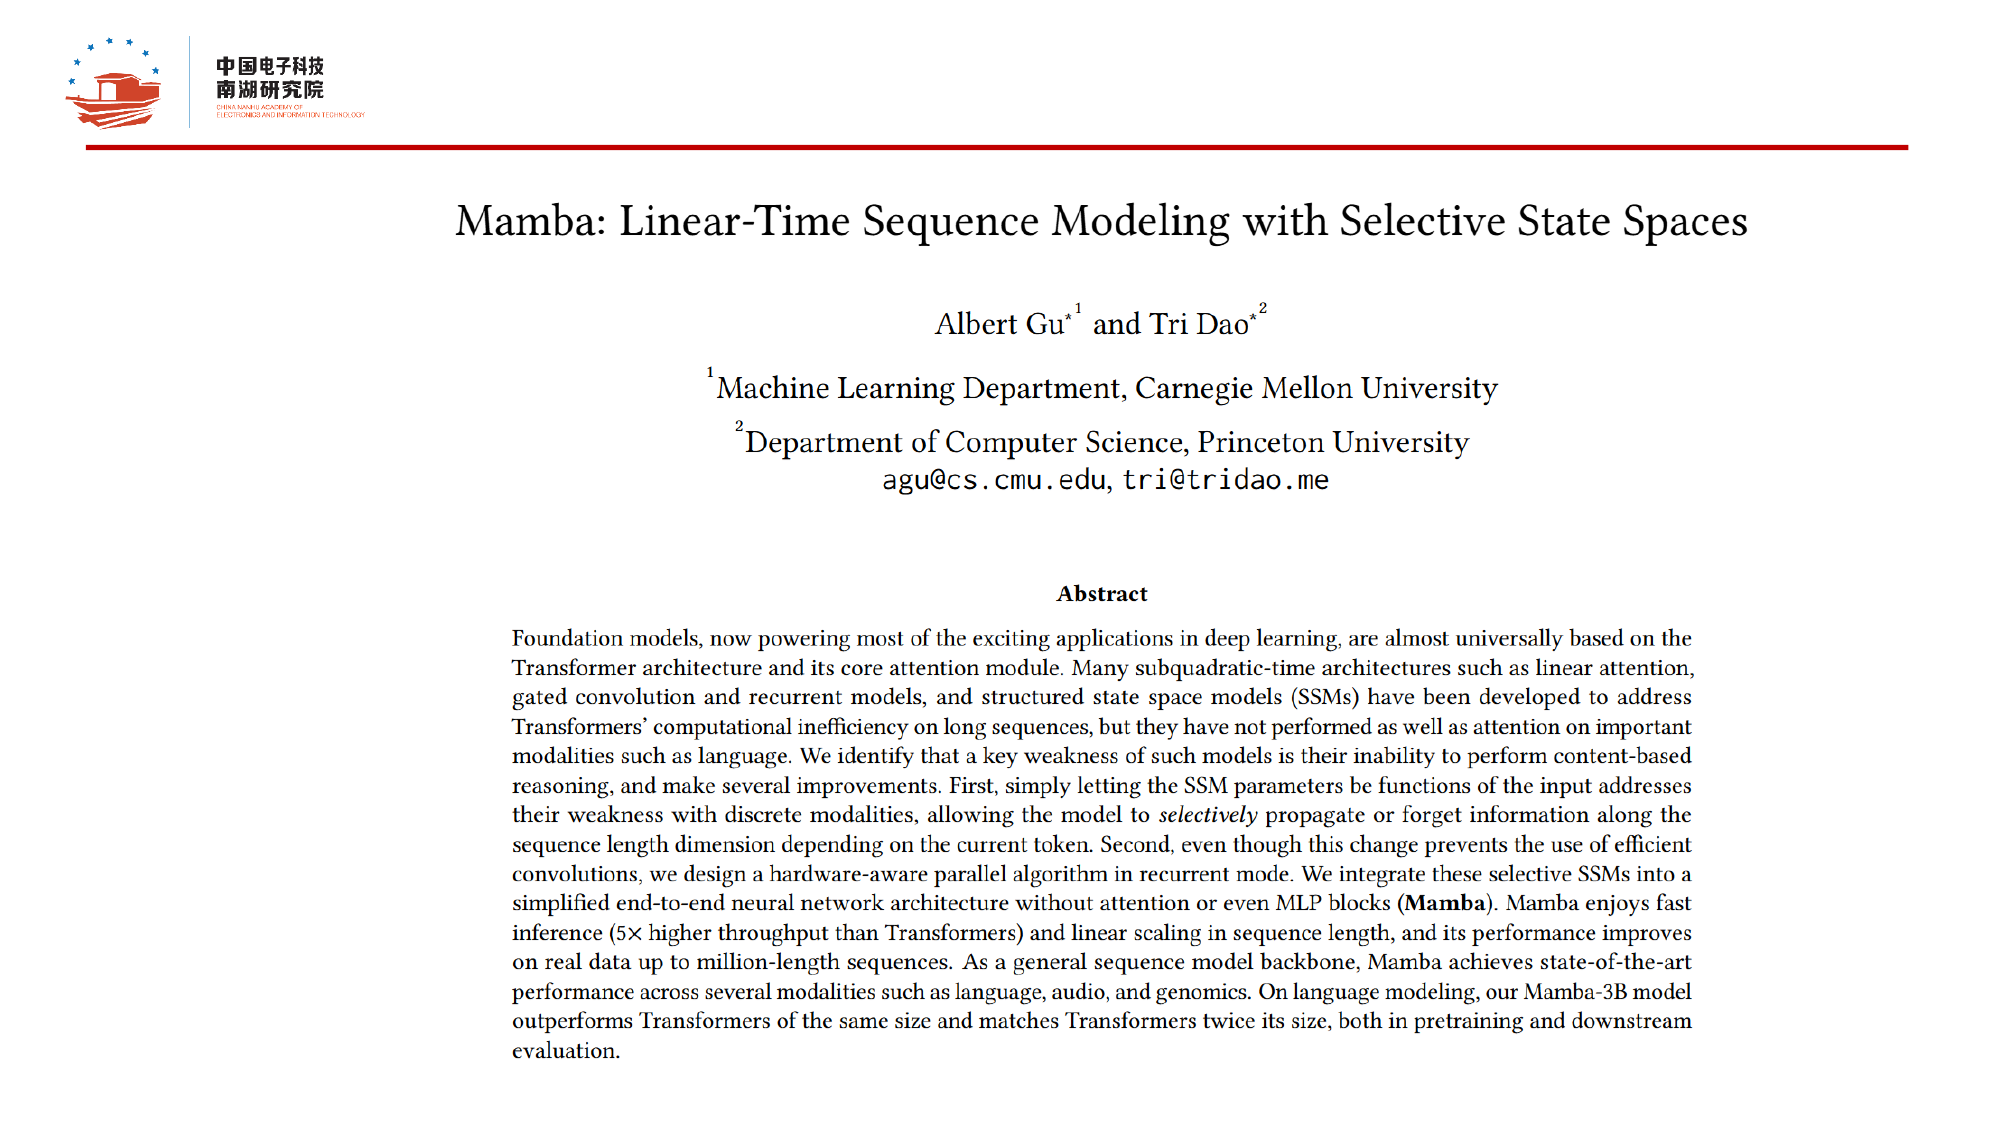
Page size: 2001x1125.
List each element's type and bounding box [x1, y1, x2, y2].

picture [437, 184, 1769, 1078]
picture [56, 16, 370, 145]
text_box [85, 144, 1909, 151]
